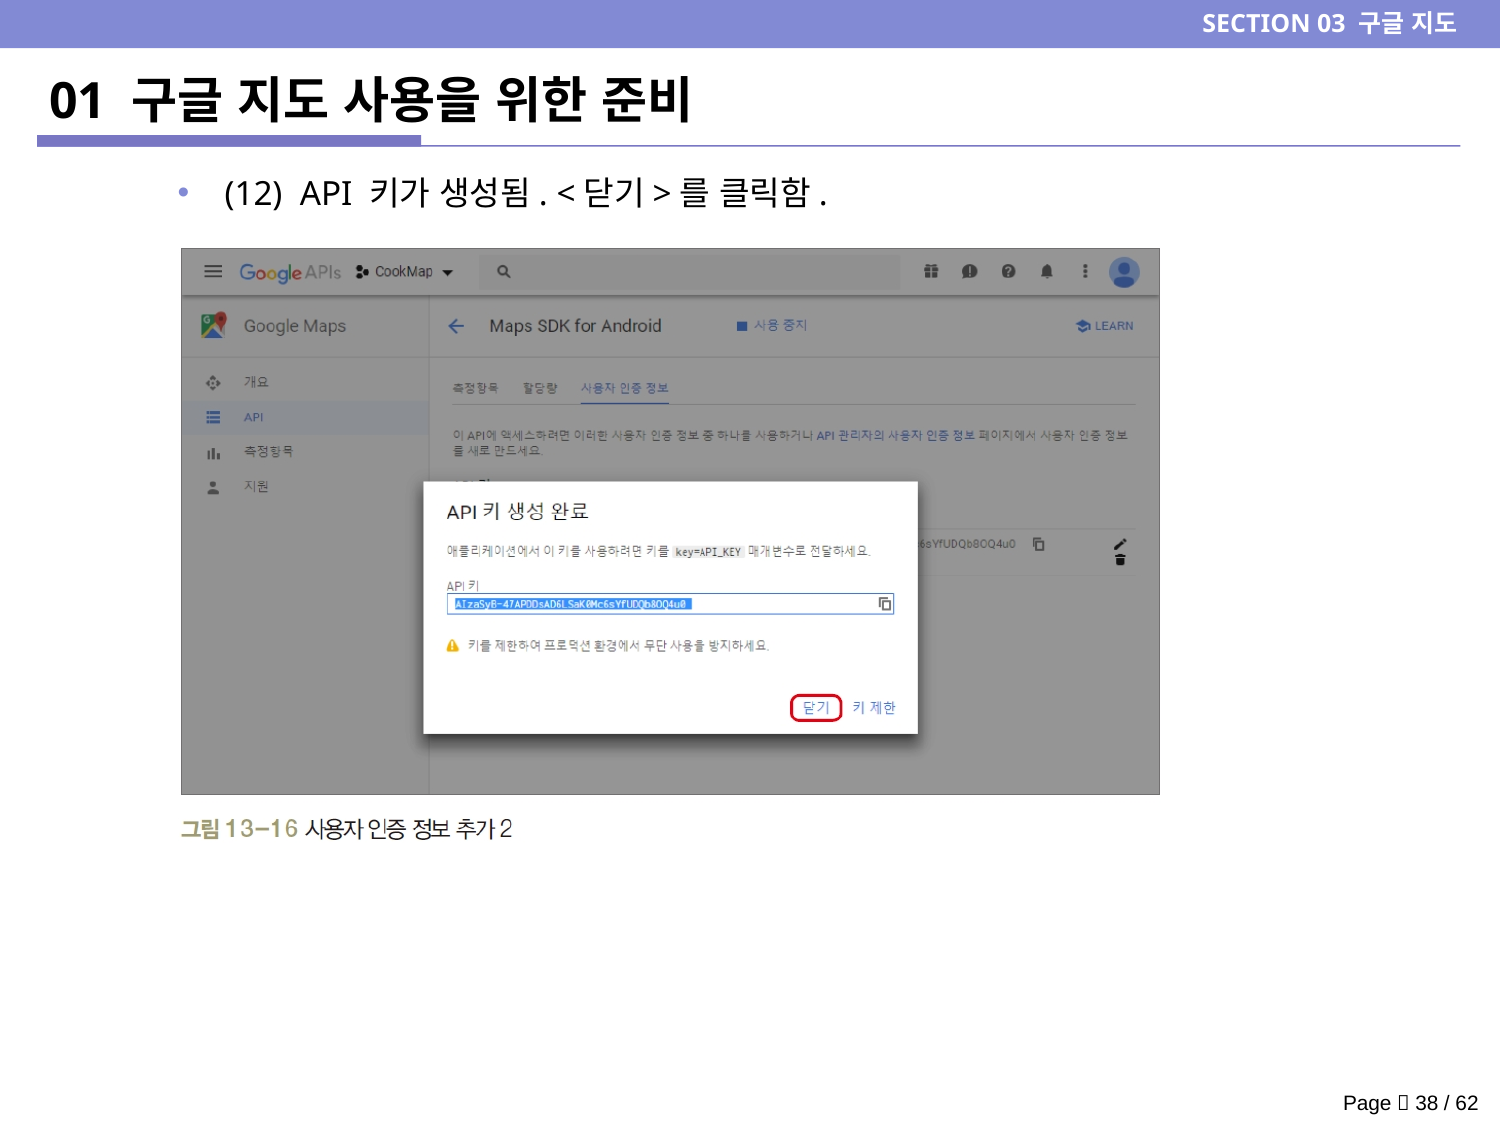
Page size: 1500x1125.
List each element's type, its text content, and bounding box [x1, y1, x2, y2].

text_box SECTION 03 구글 지도 [1187, 0, 1500, 45]
list (12) API 키가 생성됨. <닫기>를 클릭함. [104, 171, 1382, 880]
title 01 구글 지도 사용을 위한 준비 [48, 67, 1448, 132]
picture [178, 246, 1161, 844]
